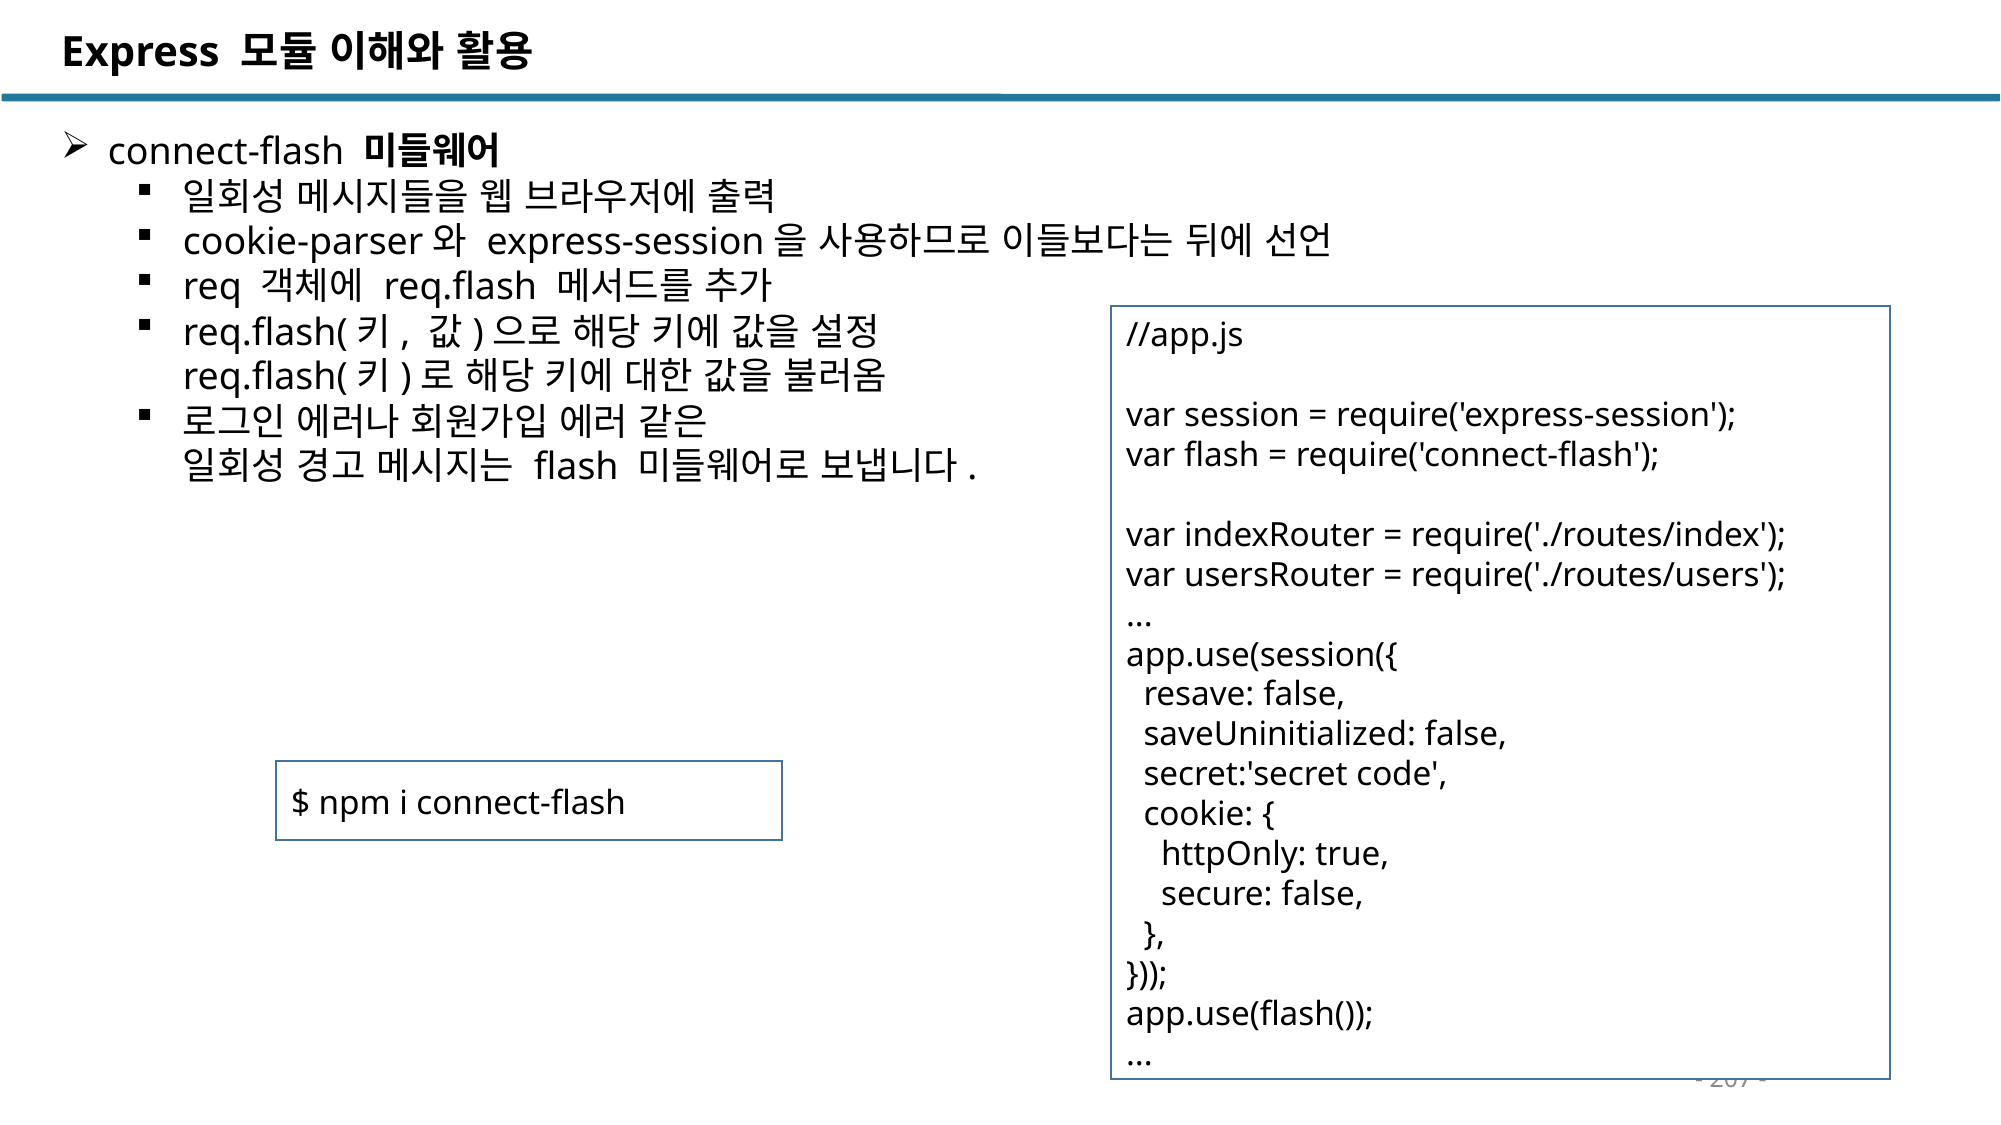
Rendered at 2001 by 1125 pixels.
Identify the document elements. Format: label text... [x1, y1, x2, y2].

text_box $ npm i connect-flash [275, 760, 783, 841]
text_box connect-flash 미들웨어 일회성 메시지들을 웹 브라우저에 출력 cookie-parser와 express-session을 사용하므로 이들보다는 뒤에 선언 req 객체에 req.flash 메서드를 추가 req.flash(키, 값)으로 해당 키에 값을 설정 req.flash(키)로 해당 키에 대한 값을 불러옴 로그인 에러나 회원가입 에러 같은 일회성 경고 메시지는 flash 미들웨어로 보냅니다. [46, 120, 1948, 495]
text_box Express 모듈 이해와 활용 [46, 23, 1232, 95]
text_box //app.js var session = require('express-session'); var flash = require('connect-flash'); var indexRouter = require('./routes/index'); var usersRouter = require('./routes/users'); ... app.use(session({ resave: false, saveUninitialized: false, secret:'secret code', cookie: { httpOnly: true, secure: false, }, })); app.use(flash()); ... [1110, 305, 1891, 1080]
slide_number - 207 - [1500, 1061, 1968, 1097]
